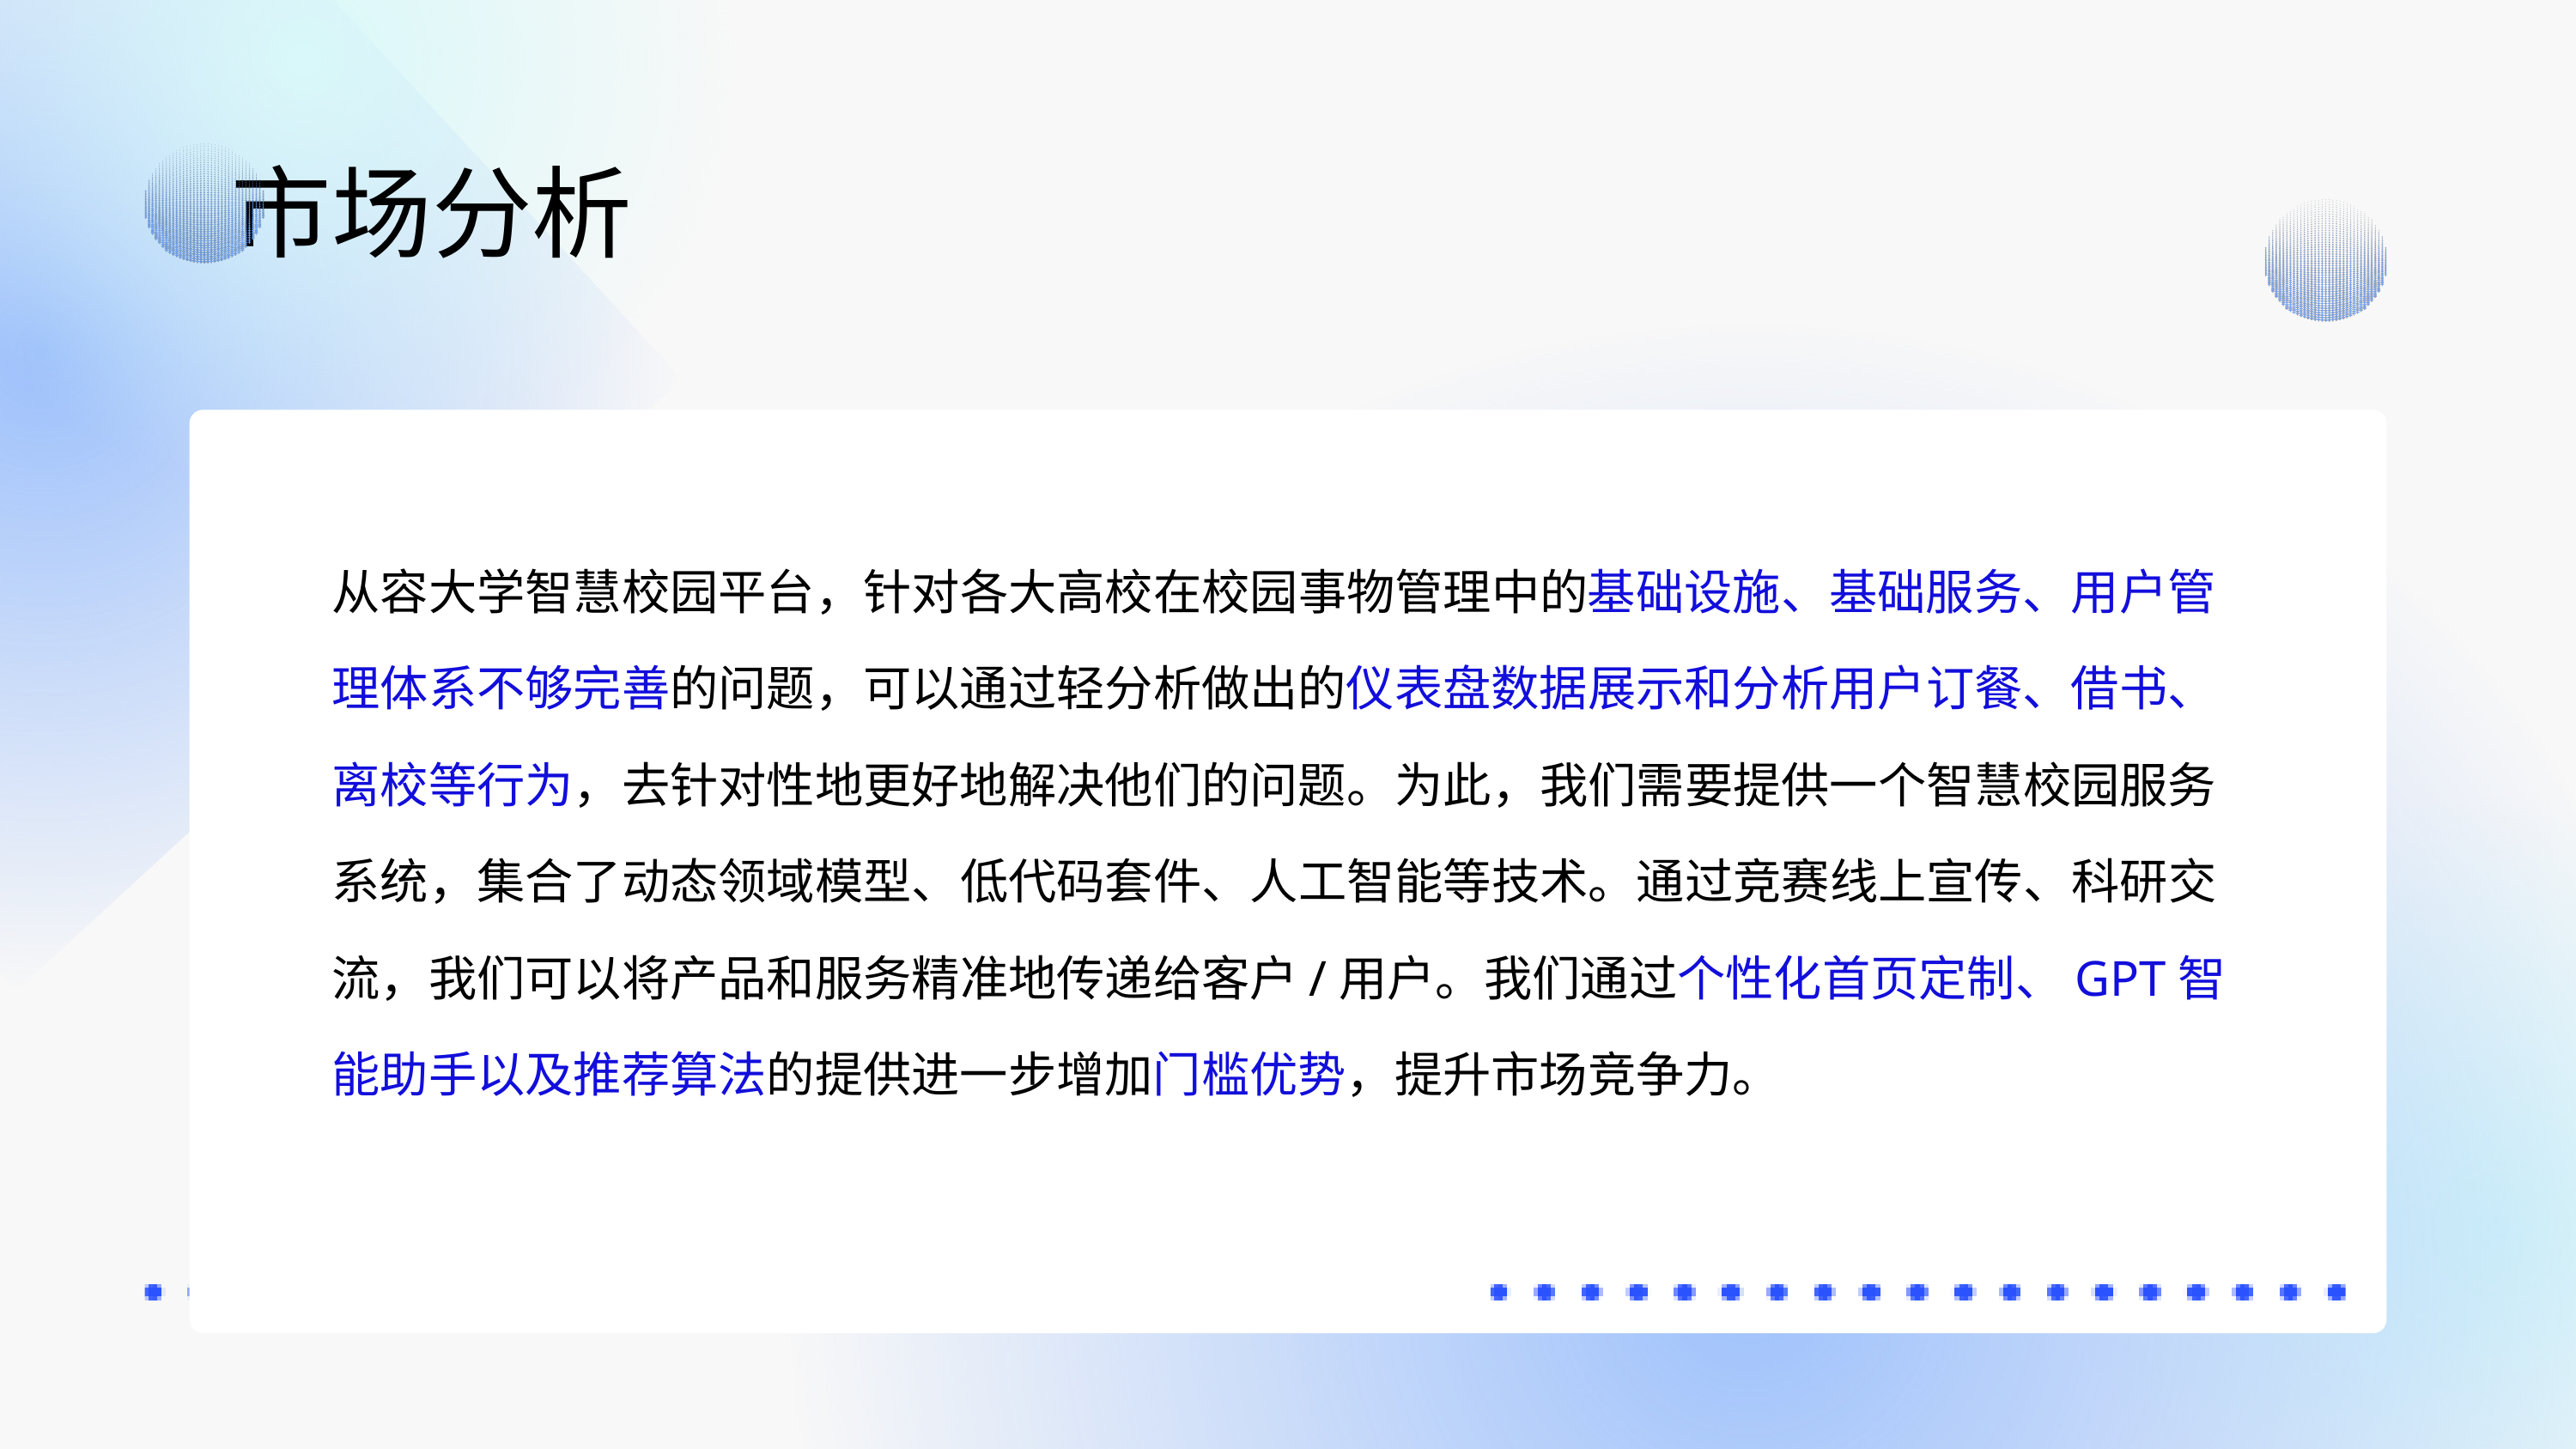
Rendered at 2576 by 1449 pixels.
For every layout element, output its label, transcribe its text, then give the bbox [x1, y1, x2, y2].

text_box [189, 409, 2387, 1334]
text_box [0, 0, 736, 493]
text_box [144, 1284, 183, 1300]
text_box [0, 493, 183, 991]
text_box 市场分析 [231, 130, 980, 270]
text_box [2264, 199, 2387, 322]
text_box [144, 143, 264, 264]
text_box [786, 321, 2576, 1449]
